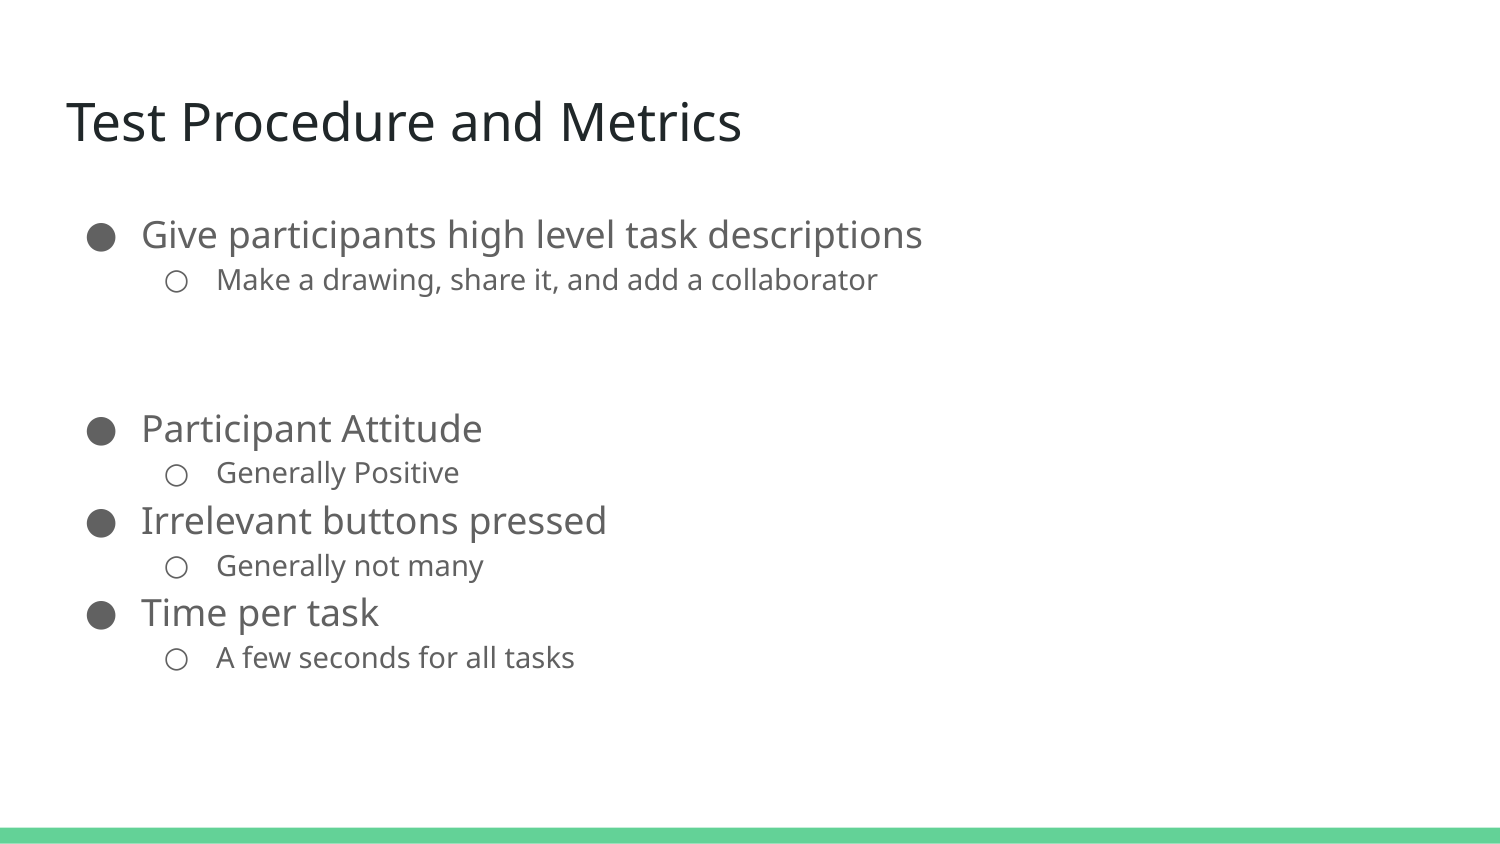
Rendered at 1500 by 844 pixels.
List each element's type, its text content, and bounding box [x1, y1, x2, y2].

title Test Procedure and Metrics [51, 72, 1449, 167]
list Give participants high level task descriptions Make a drawing, share it, and add a collaborator Participant Attitude Generally Positive Irrelevant buttons pressed Generally not many Time per task A few seconds for all tasks [51, 189, 1449, 822]
